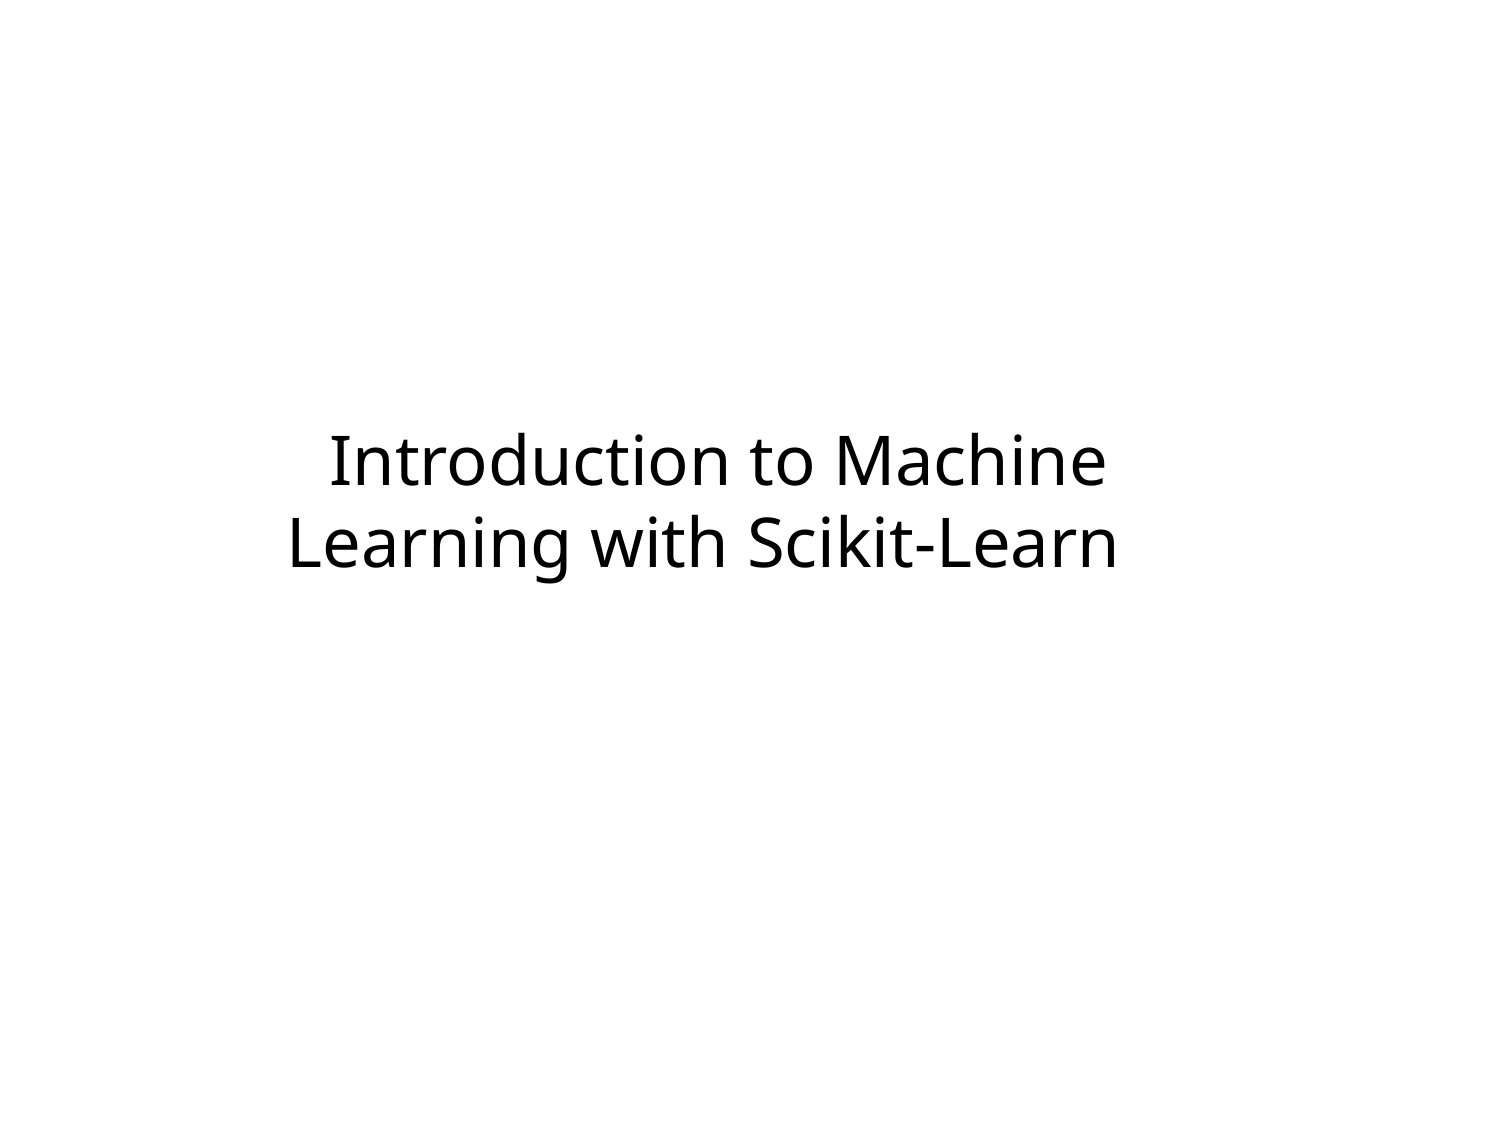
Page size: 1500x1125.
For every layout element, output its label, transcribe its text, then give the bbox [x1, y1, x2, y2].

title Introduction to Machine Learning with Scikit-Learn [284, 404, 1215, 593]
